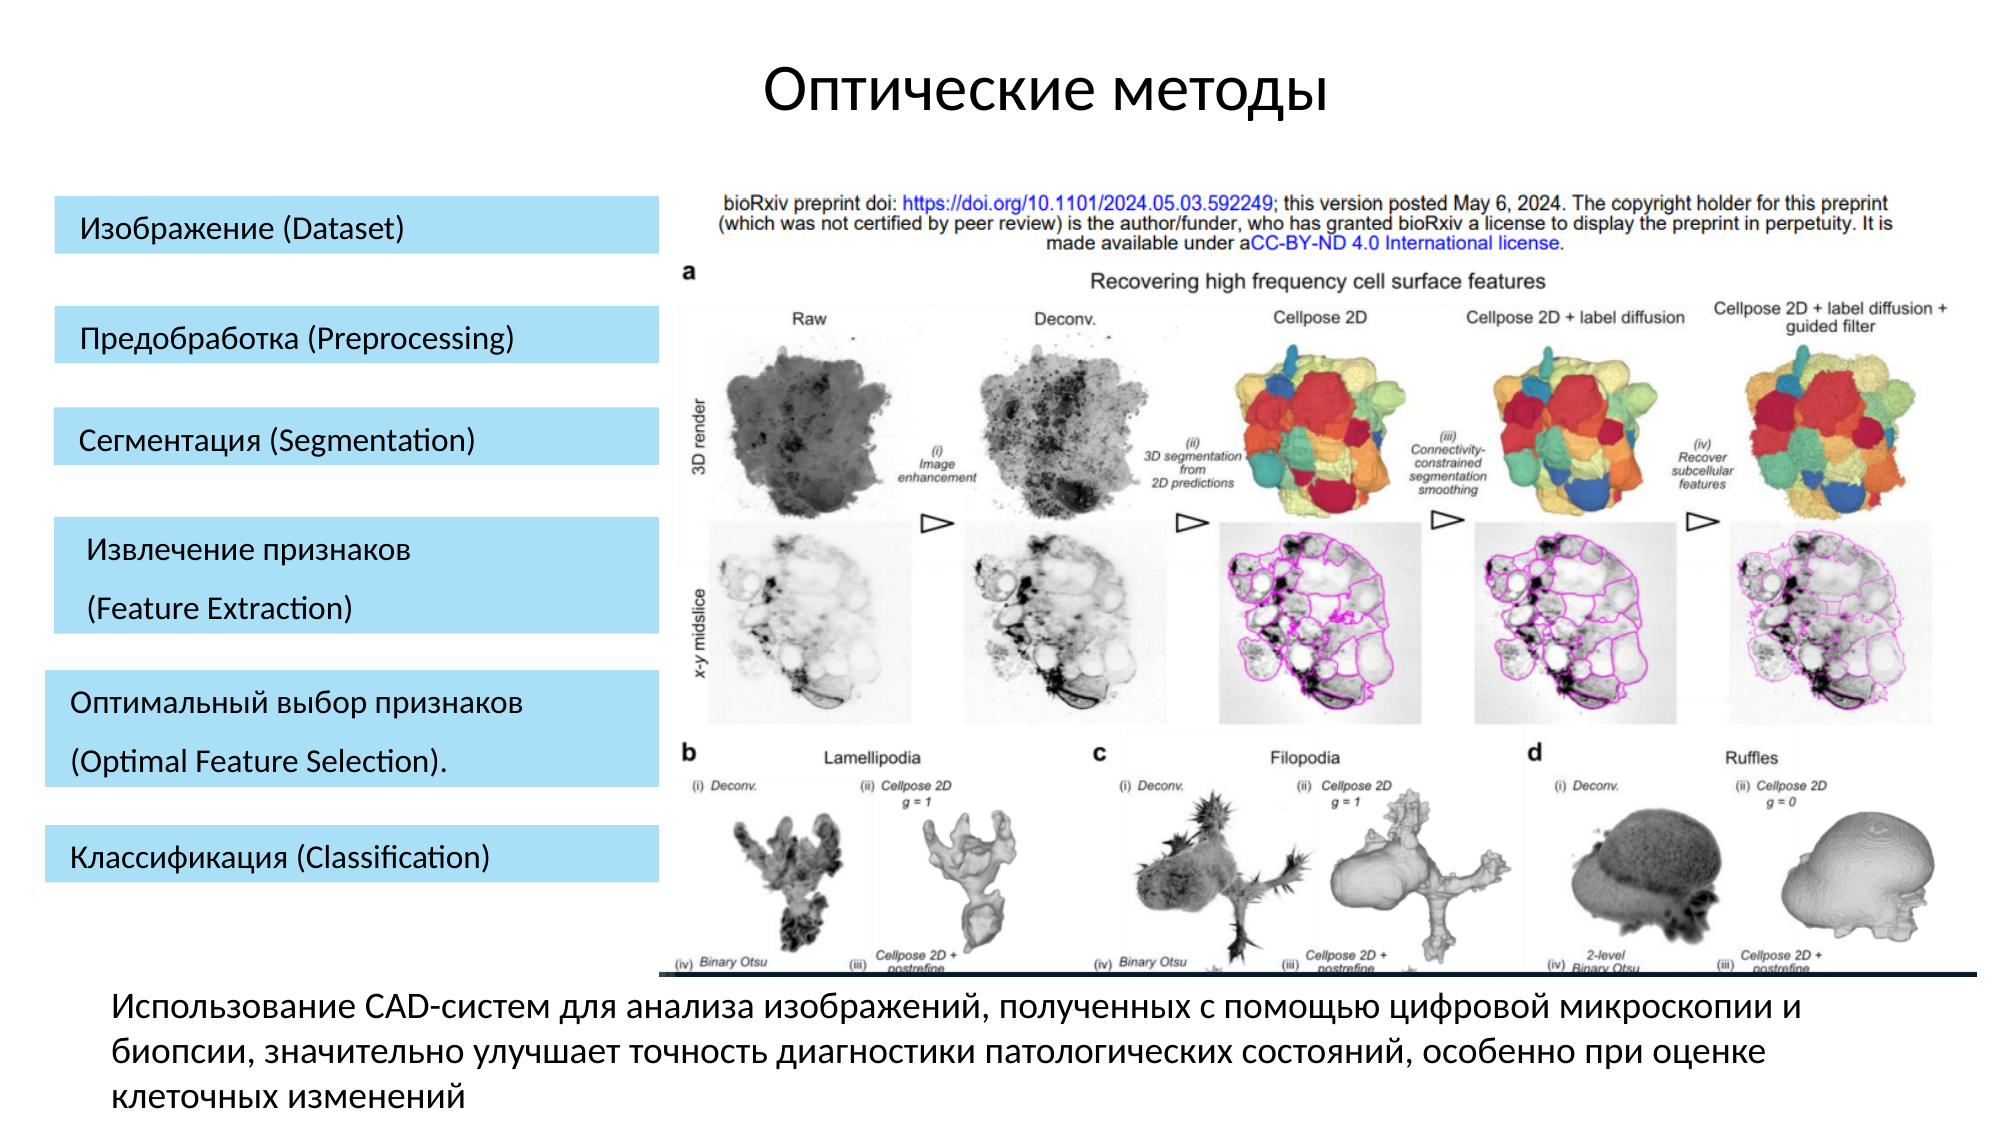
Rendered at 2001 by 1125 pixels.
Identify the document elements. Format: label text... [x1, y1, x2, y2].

picture [659, 187, 1977, 977]
text_box Сегментация (Segmentation) [53, 407, 659, 465]
text_box Классификация (Classification) [45, 825, 659, 883]
text_box Извлечение признаков (Feature Extraction) [53, 516, 659, 634]
text_box Изображение (Dataset) [54, 196, 659, 254]
text_box Предобработка (Preprocessing) [54, 305, 659, 364]
text_box Оптимальный выбор признаков (Optimal Feature Selection). [45, 670, 659, 787]
text_box Использование CAD-систем для анализа изображений, полученных с помощью цифровой микроскопии и биопсии, значительно улучшает точность диагностики патологических состояний, особенно при оценке клеточных изменений [96, 973, 1852, 1124]
text_box Оптические методы [748, 36, 1346, 131]
